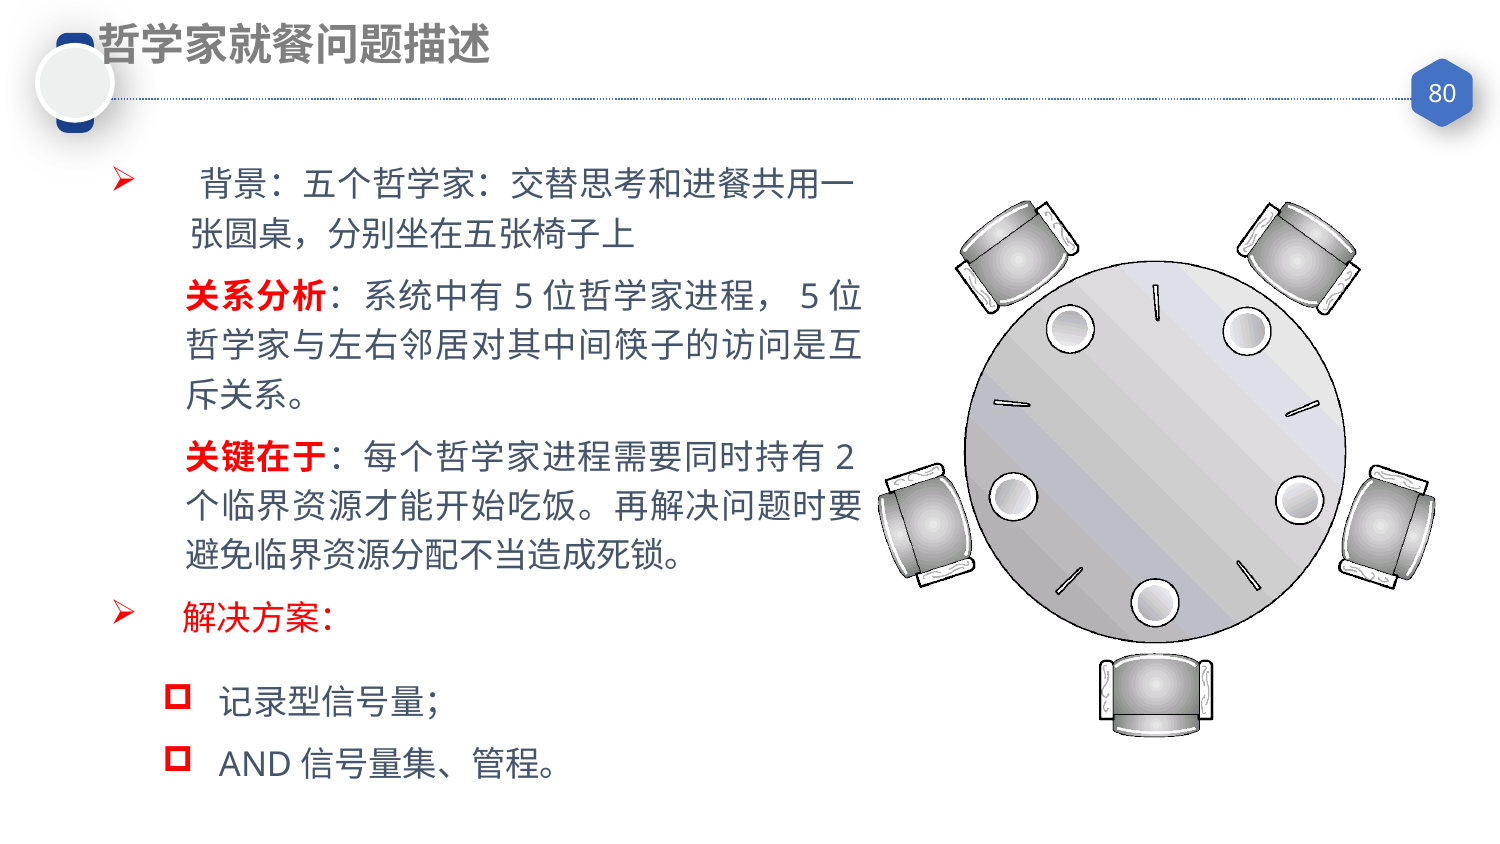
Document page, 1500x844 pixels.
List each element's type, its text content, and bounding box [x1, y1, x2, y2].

picture [877, 199, 1436, 738]
text_box 记录型信号量； AND信号量集、管程。 [147, 664, 629, 791]
text_box 背景：五个哲学家：交替思考和进餐共用一 张圆桌，分别坐在五张椅子上 关系分析：系统中有5位哲学家进程，5位哲学家与左右邻居对其中间筷子的访问是互斥关系。 关键在于：每个哲学家进程需要同时持有2个临界资源才能开始吃饭。再解决问题时要避免临界资源分配不当造成死锁。 解决方案： [95, 146, 878, 645]
text_box 哲学家就餐问题描述 [82, 9, 947, 77]
